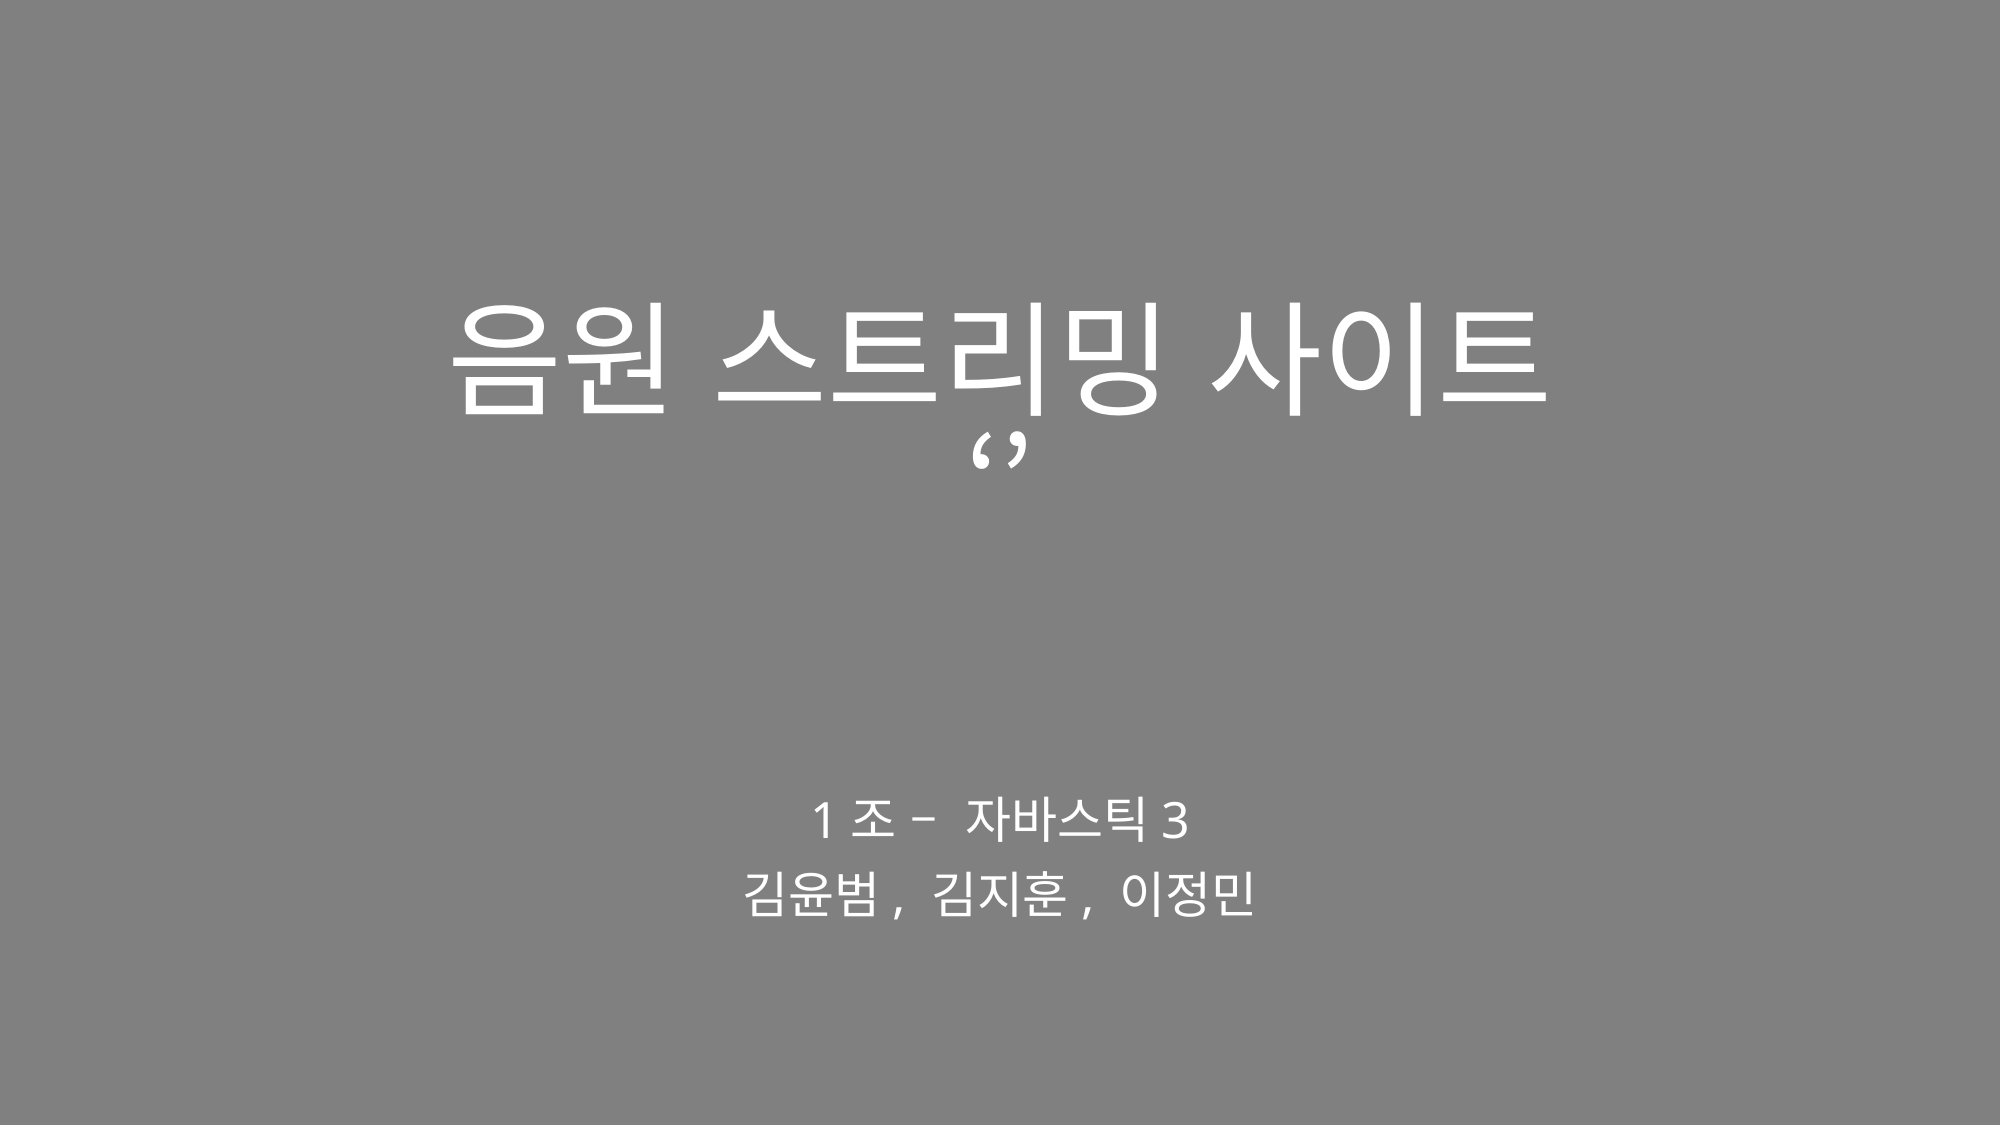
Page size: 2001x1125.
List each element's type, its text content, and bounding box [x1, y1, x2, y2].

title 음원 스트리밍 사이트 ‘’ [249, 184, 1750, 576]
subtitle 1조 – 자바스틱3 김윤범, 김지훈, 이정민 [249, 788, 1750, 992]
